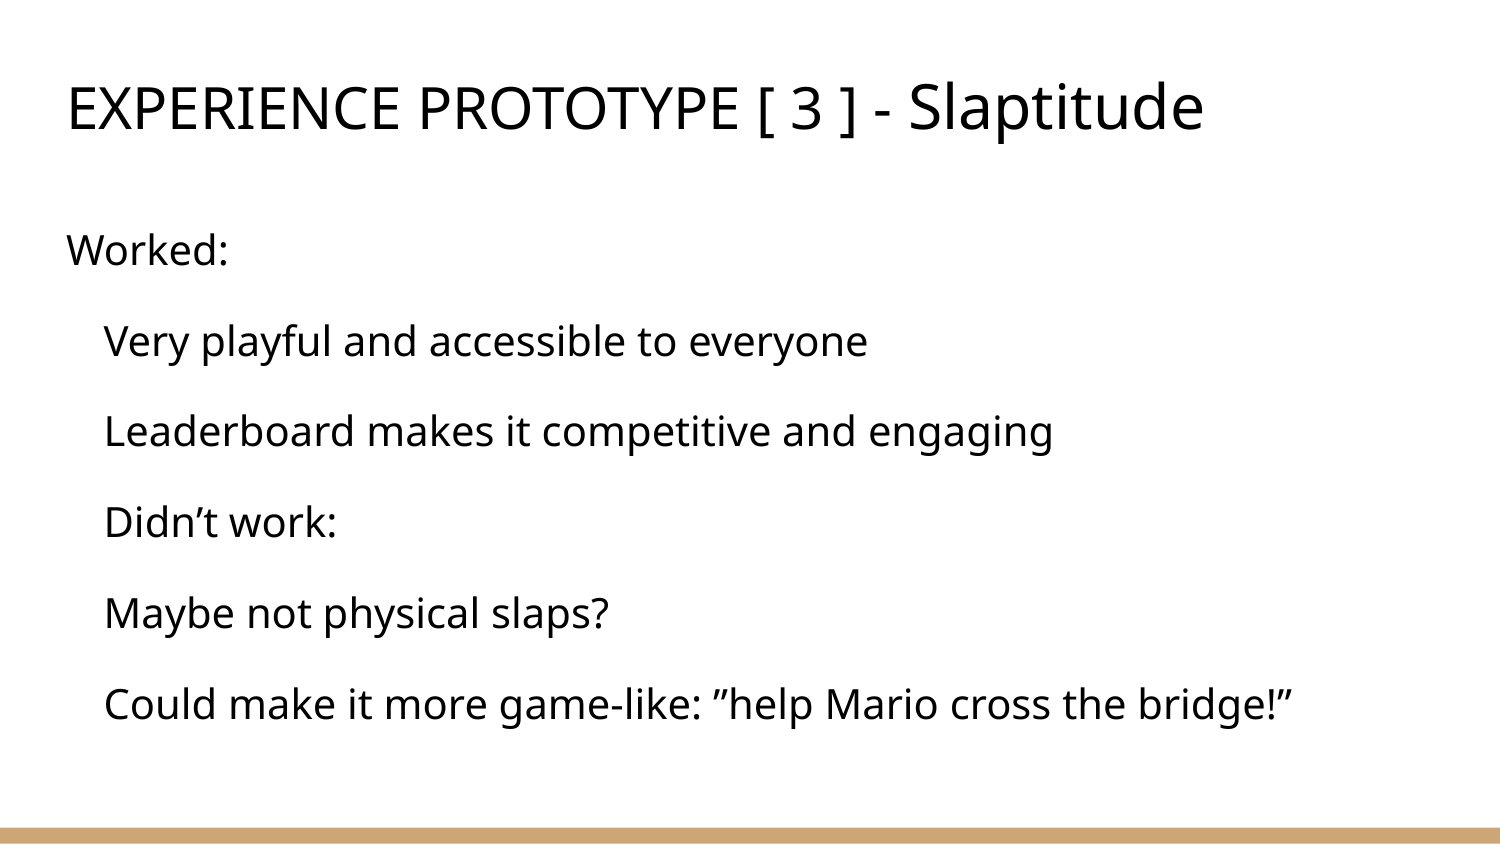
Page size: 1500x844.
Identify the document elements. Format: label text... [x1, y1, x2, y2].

list Worked: Very playful and accessible to everyone Leaderboard makes it competitive and engaging Didn’t work: Maybe not physical slaps? Could make it more game-like: ”help Mario cross the bridge!” [51, 200, 1449, 752]
title EXPERIENCE PROTOTYPE [ 3 ] - Slaptitude [51, 51, 1449, 189]
